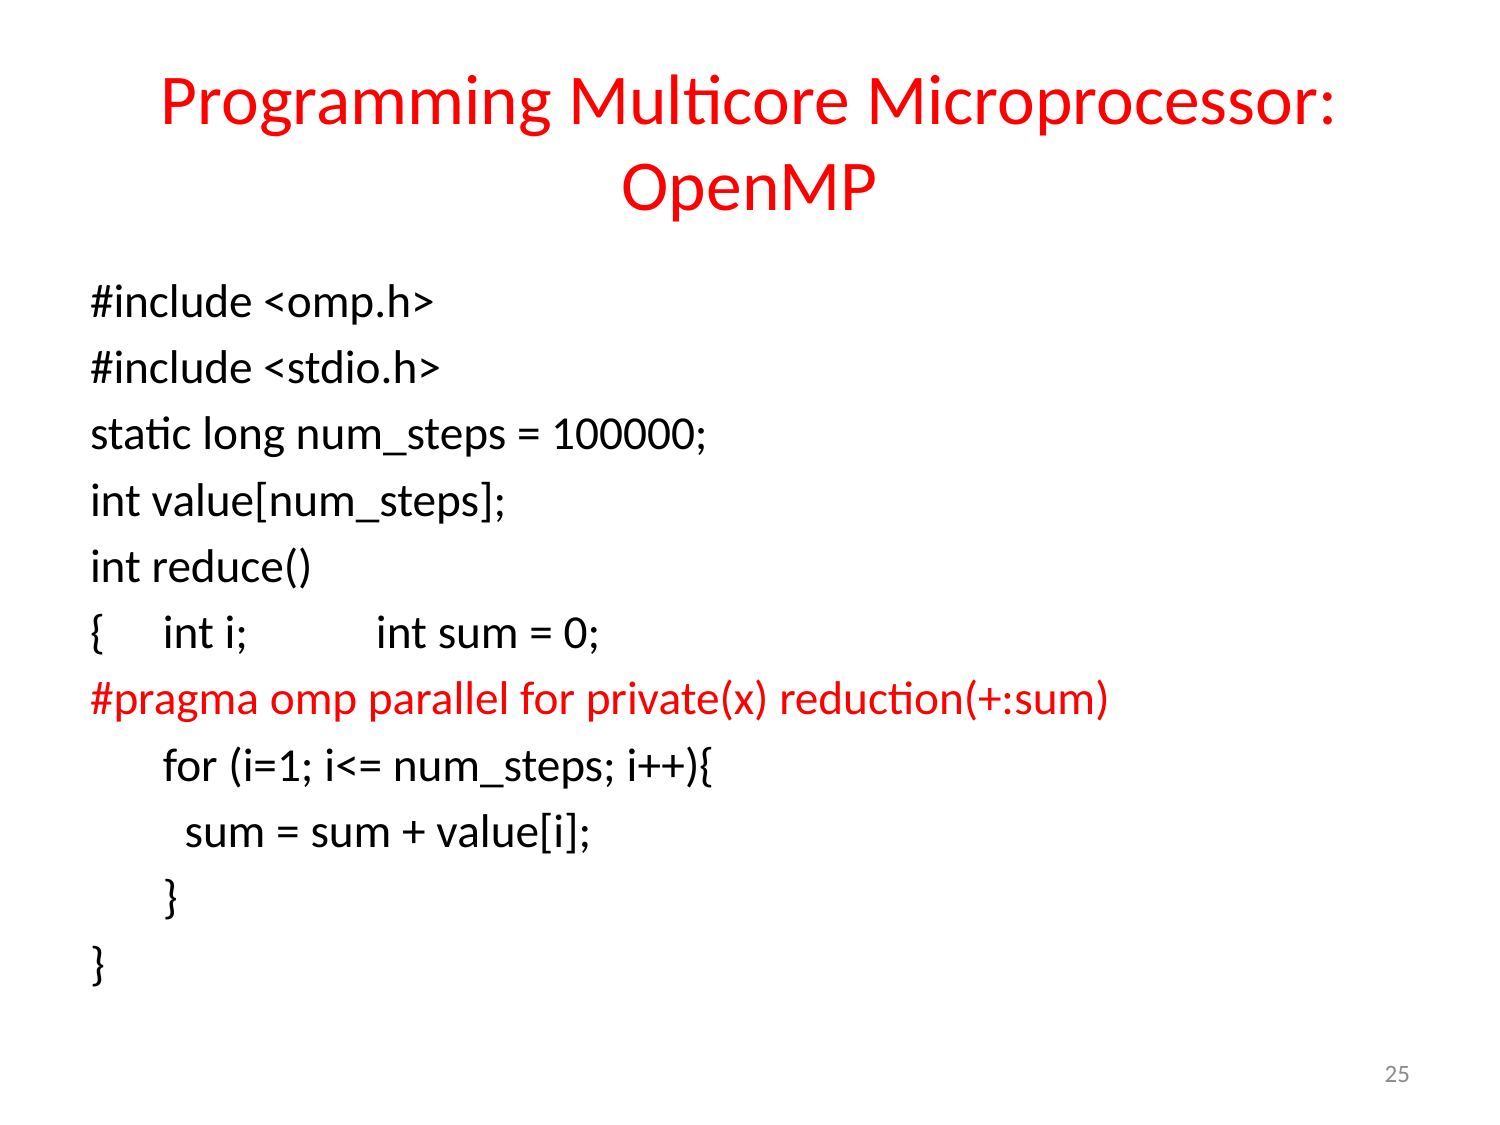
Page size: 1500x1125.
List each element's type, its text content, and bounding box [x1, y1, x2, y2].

title Programming Multicore Microprocessor: OpenMP [75, 45, 1425, 233]
slide_number 25 [1074, 1042, 1425, 1103]
list #include <omp.h> #include <stdio.h> static long num_steps = 100000; int value[num_steps]; int reduce() { int i; int sum = 0; #pragma omp parallel for private(x) reduction(+:sum) for (i=1; i<= num_steps; i++){ sum = sum + value[i]; } } [75, 262, 1425, 1005]
